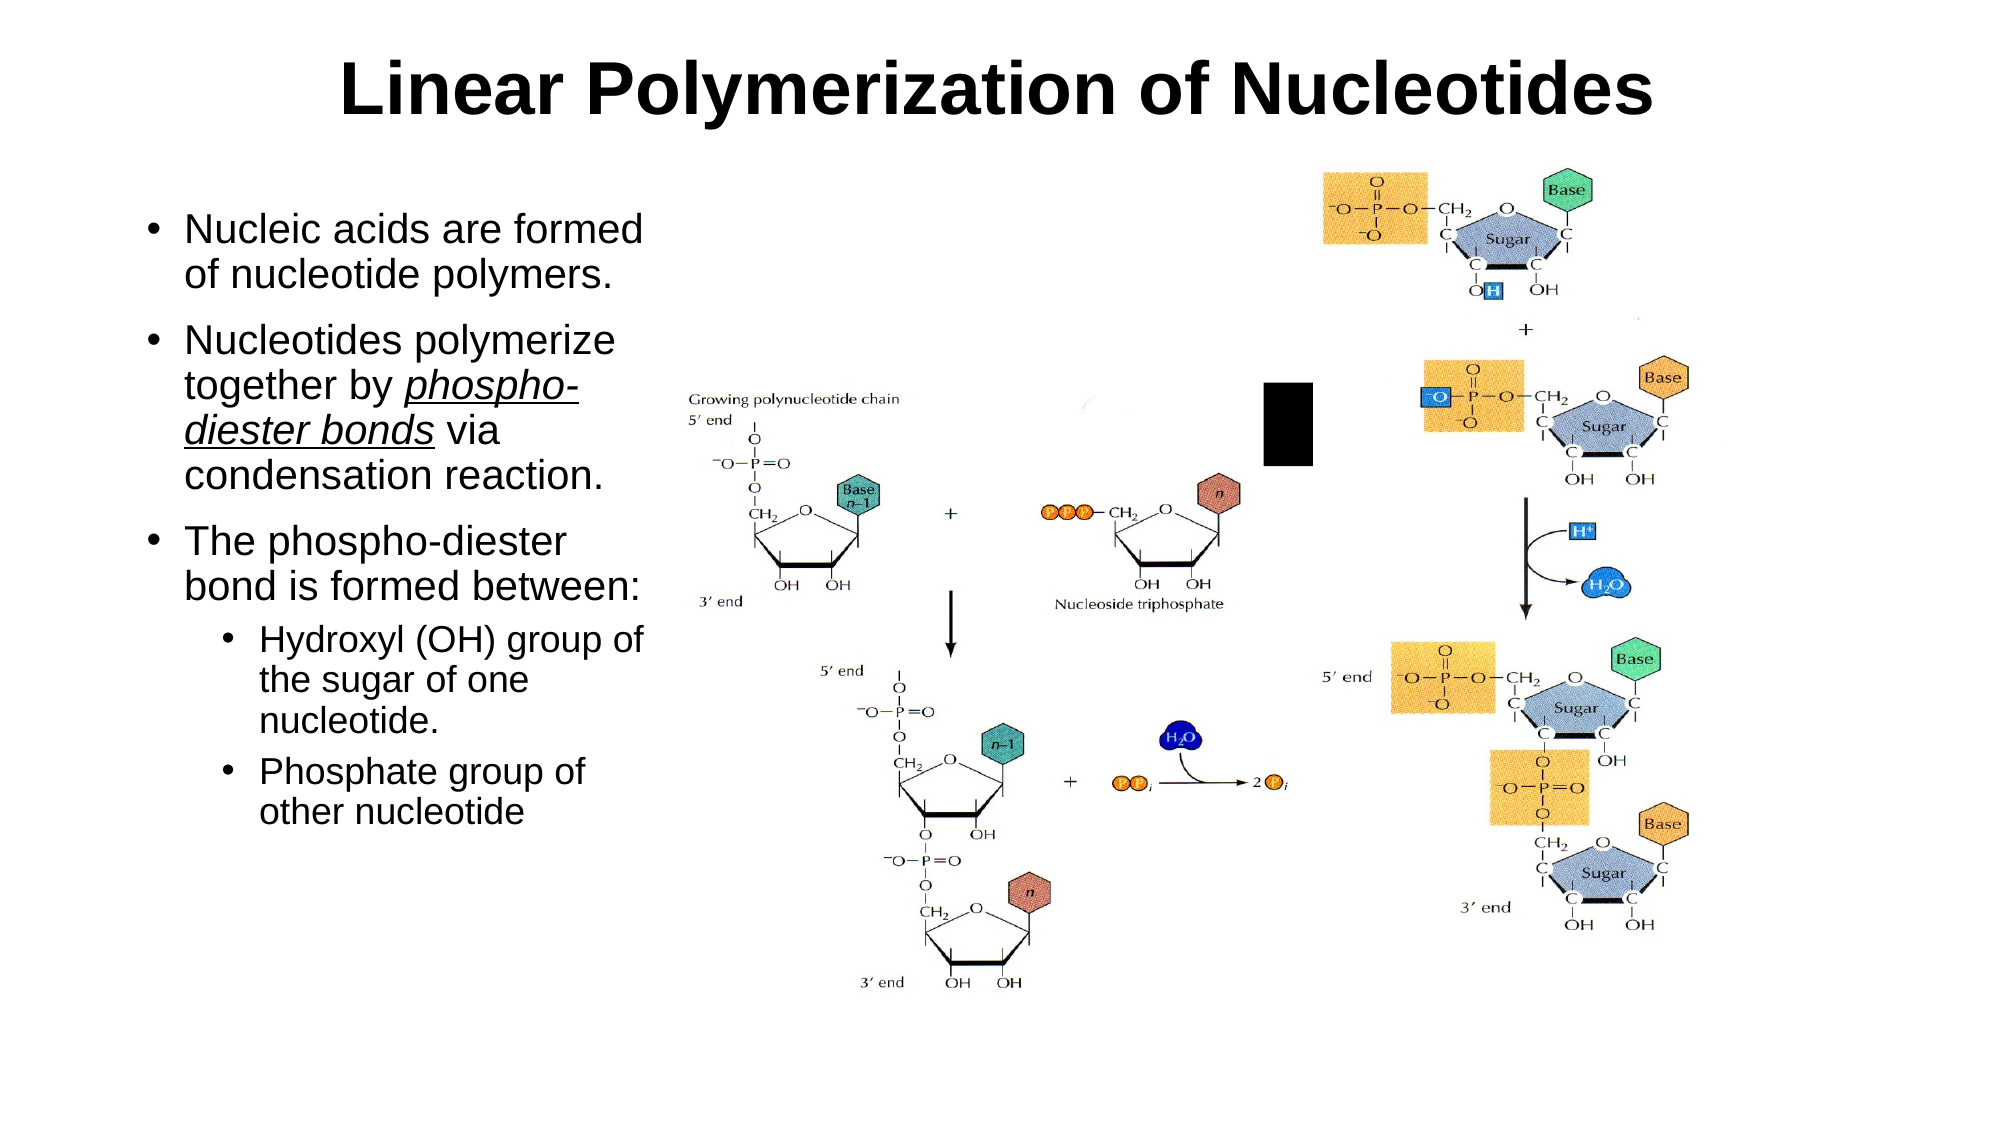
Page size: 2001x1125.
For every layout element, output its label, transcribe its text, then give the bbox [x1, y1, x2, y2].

list Nucleic acids are formed of nucleotide polymers. Nucleotides polymerize together by phospho-diester bonds via condensation reaction. The phospho-diester bond is formed between: Hydroxyl (OH) group of the sugar of one nucleotide. Phosphate group of other nucleotide [131, 200, 674, 957]
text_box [674, 132, 1733, 1009]
title Linear Polymerization of Nucleotides [324, 31, 1675, 150]
